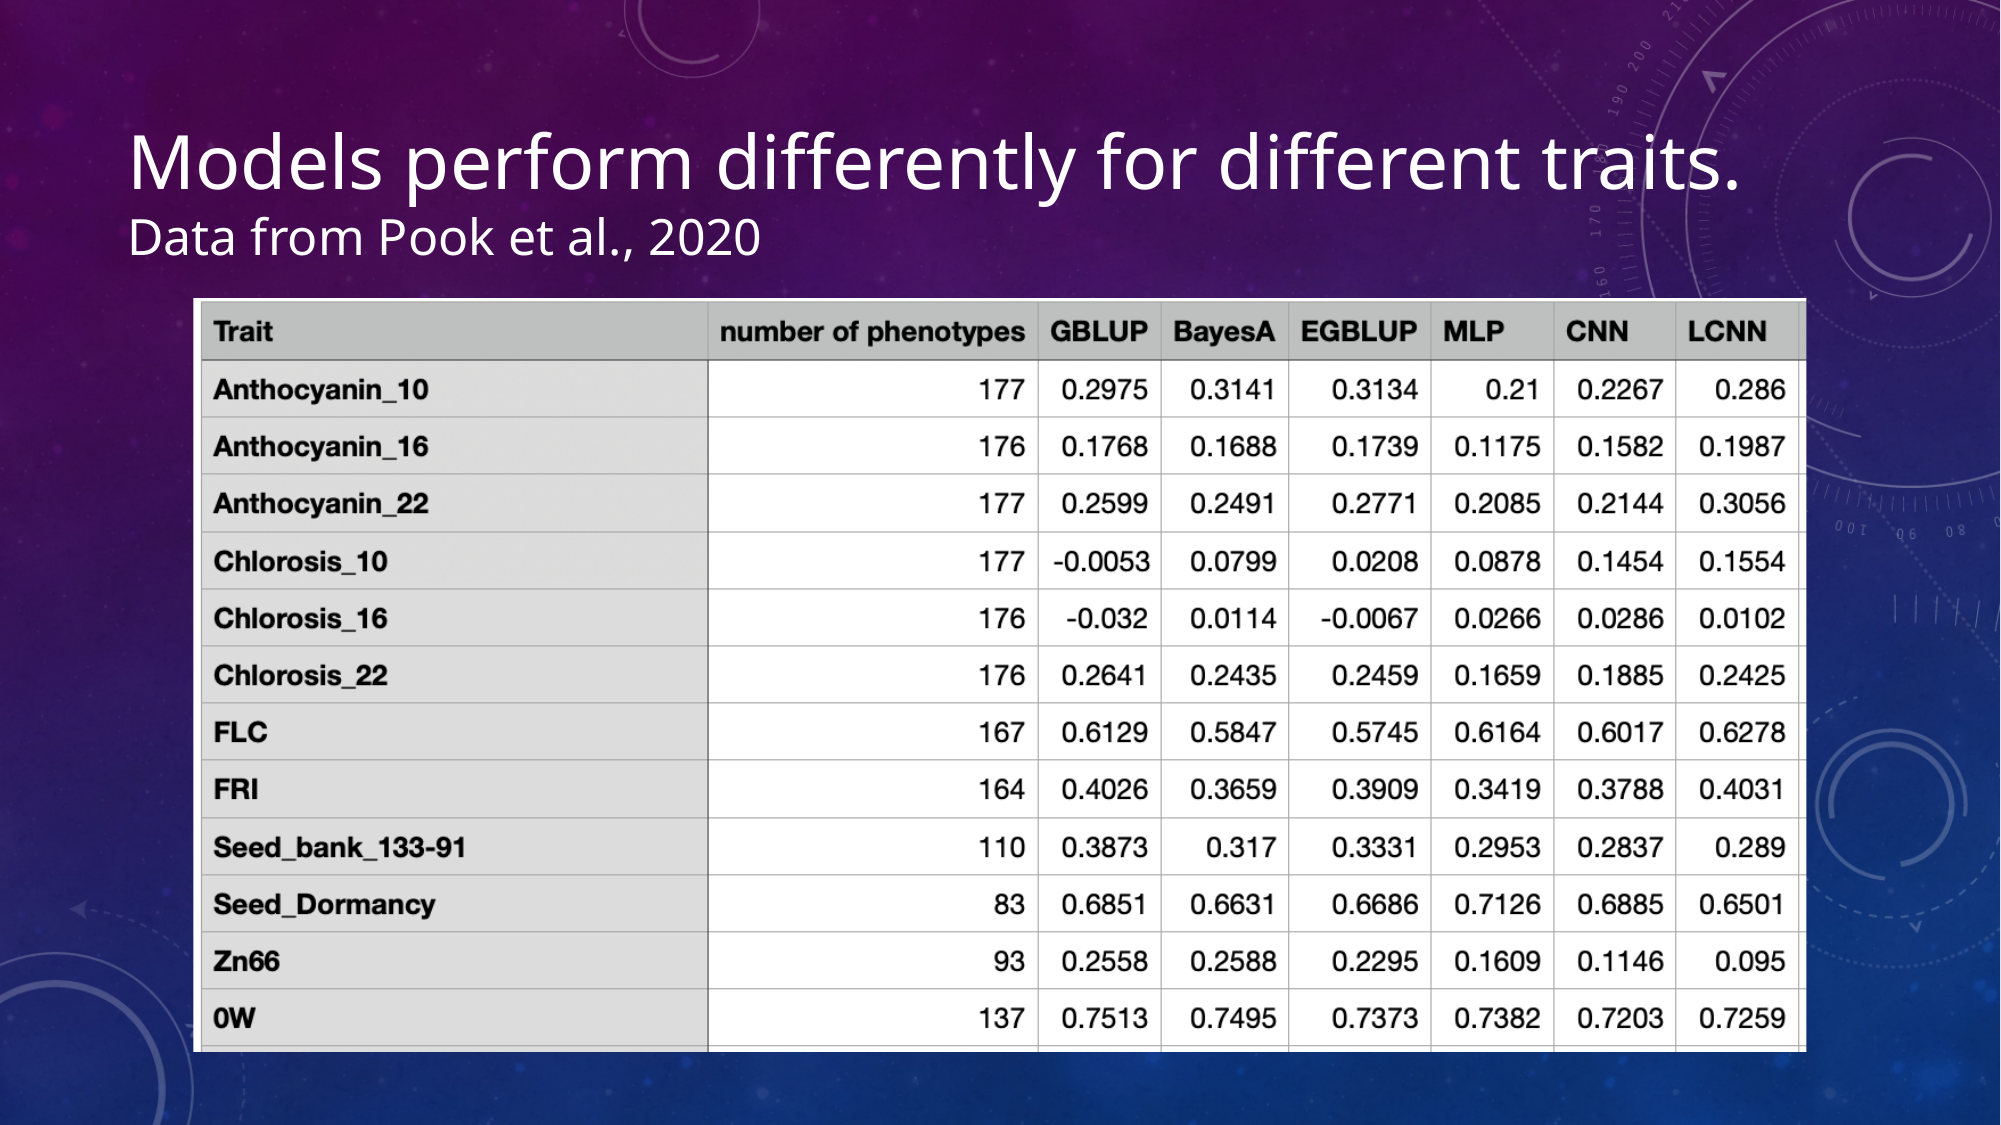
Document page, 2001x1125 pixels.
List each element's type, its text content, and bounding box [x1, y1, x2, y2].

title Models perform differently for different traits. Data from Pook et al., 2020 [112, 99, 1775, 281]
picture [0, 0, 2001, 1125]
